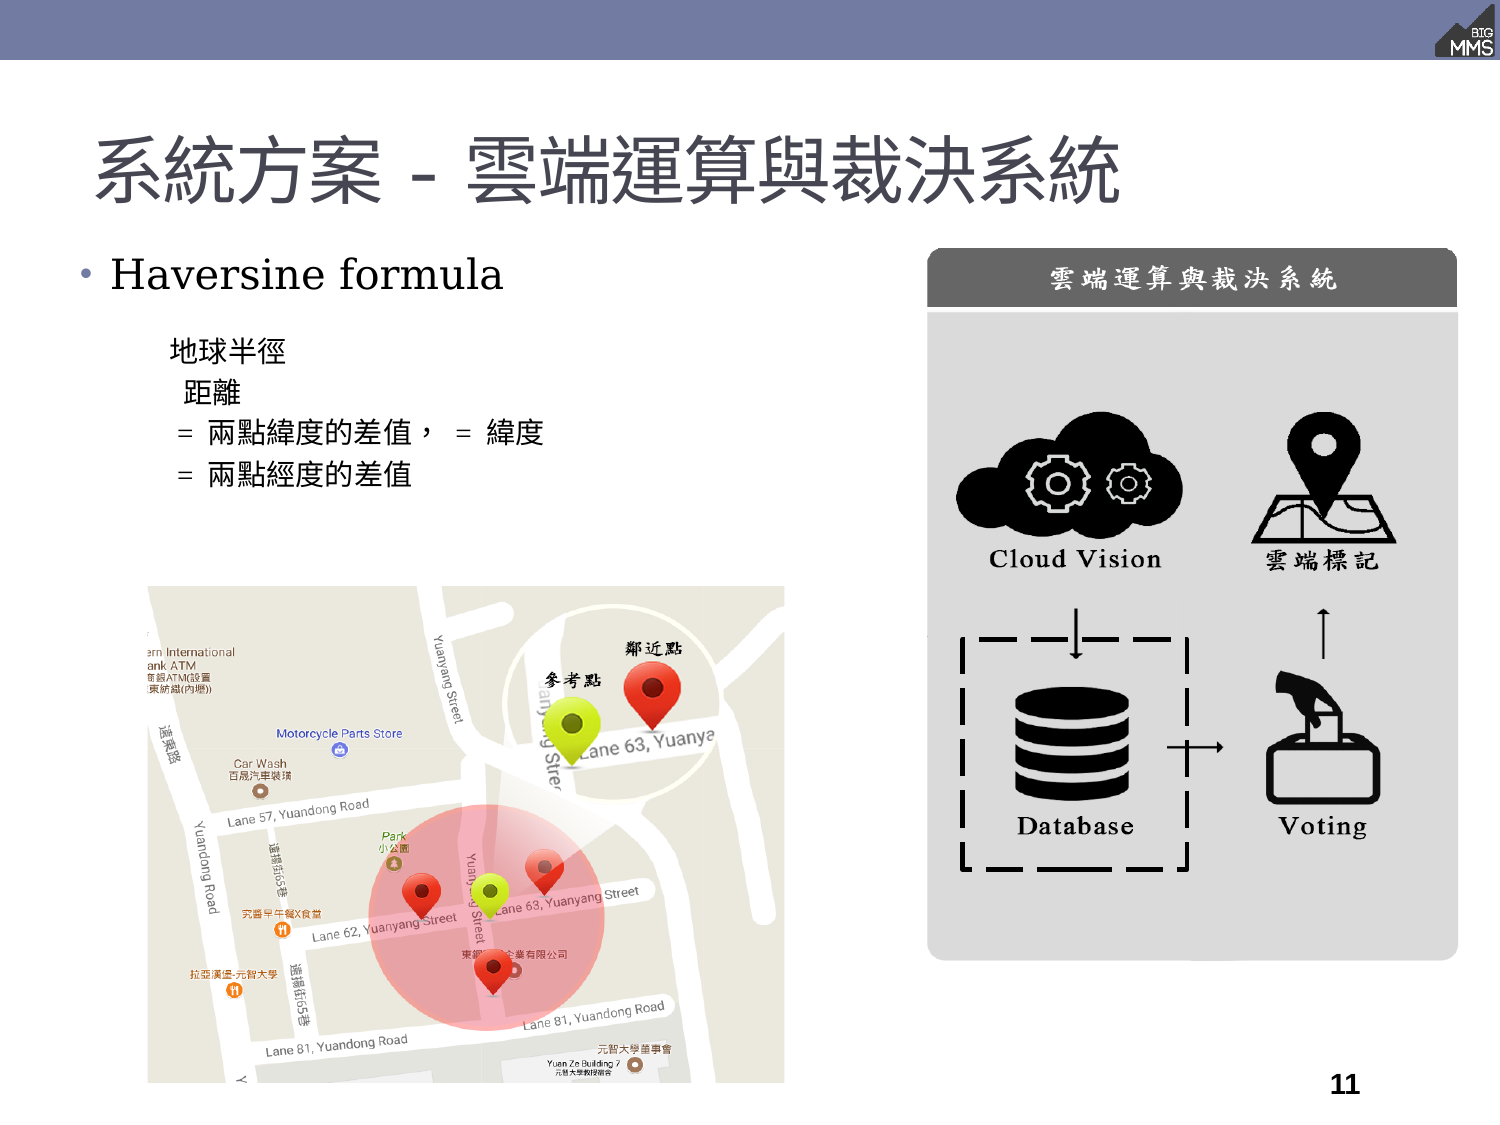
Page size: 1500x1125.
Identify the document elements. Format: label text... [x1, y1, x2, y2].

title 系統方案-雲端運算與裁決系統 [75, 87, 1425, 250]
picture [1433, 2, 1495, 58]
picture [147, 585, 785, 1084]
picture [913, 231, 1469, 976]
slide_number 11 [1314, 1056, 1490, 1110]
